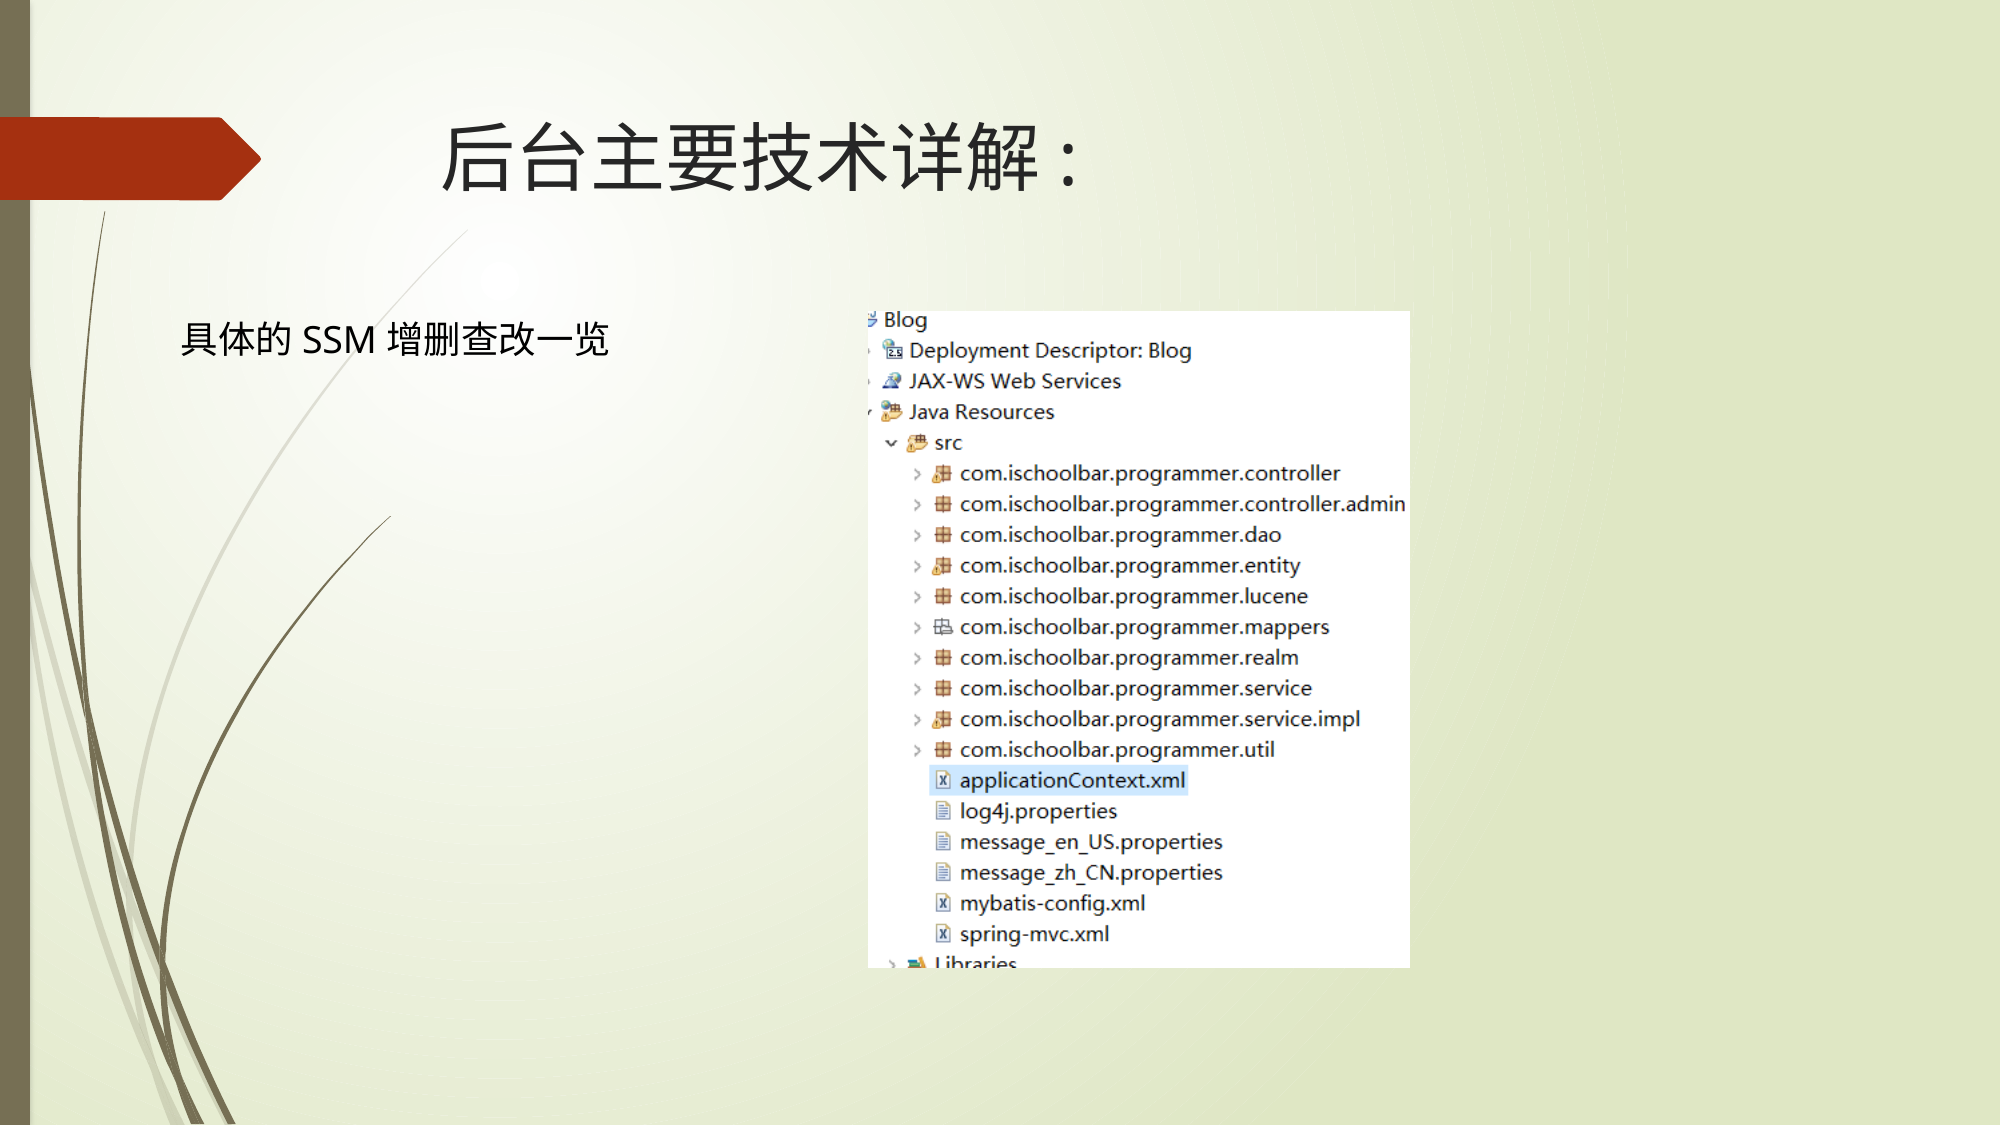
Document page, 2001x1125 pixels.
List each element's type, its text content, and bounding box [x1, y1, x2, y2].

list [867, 310, 1410, 968]
title 后台主要技术详解: [425, 102, 1888, 313]
text_box 具体的SSM增删查改一览 [165, 309, 626, 369]
